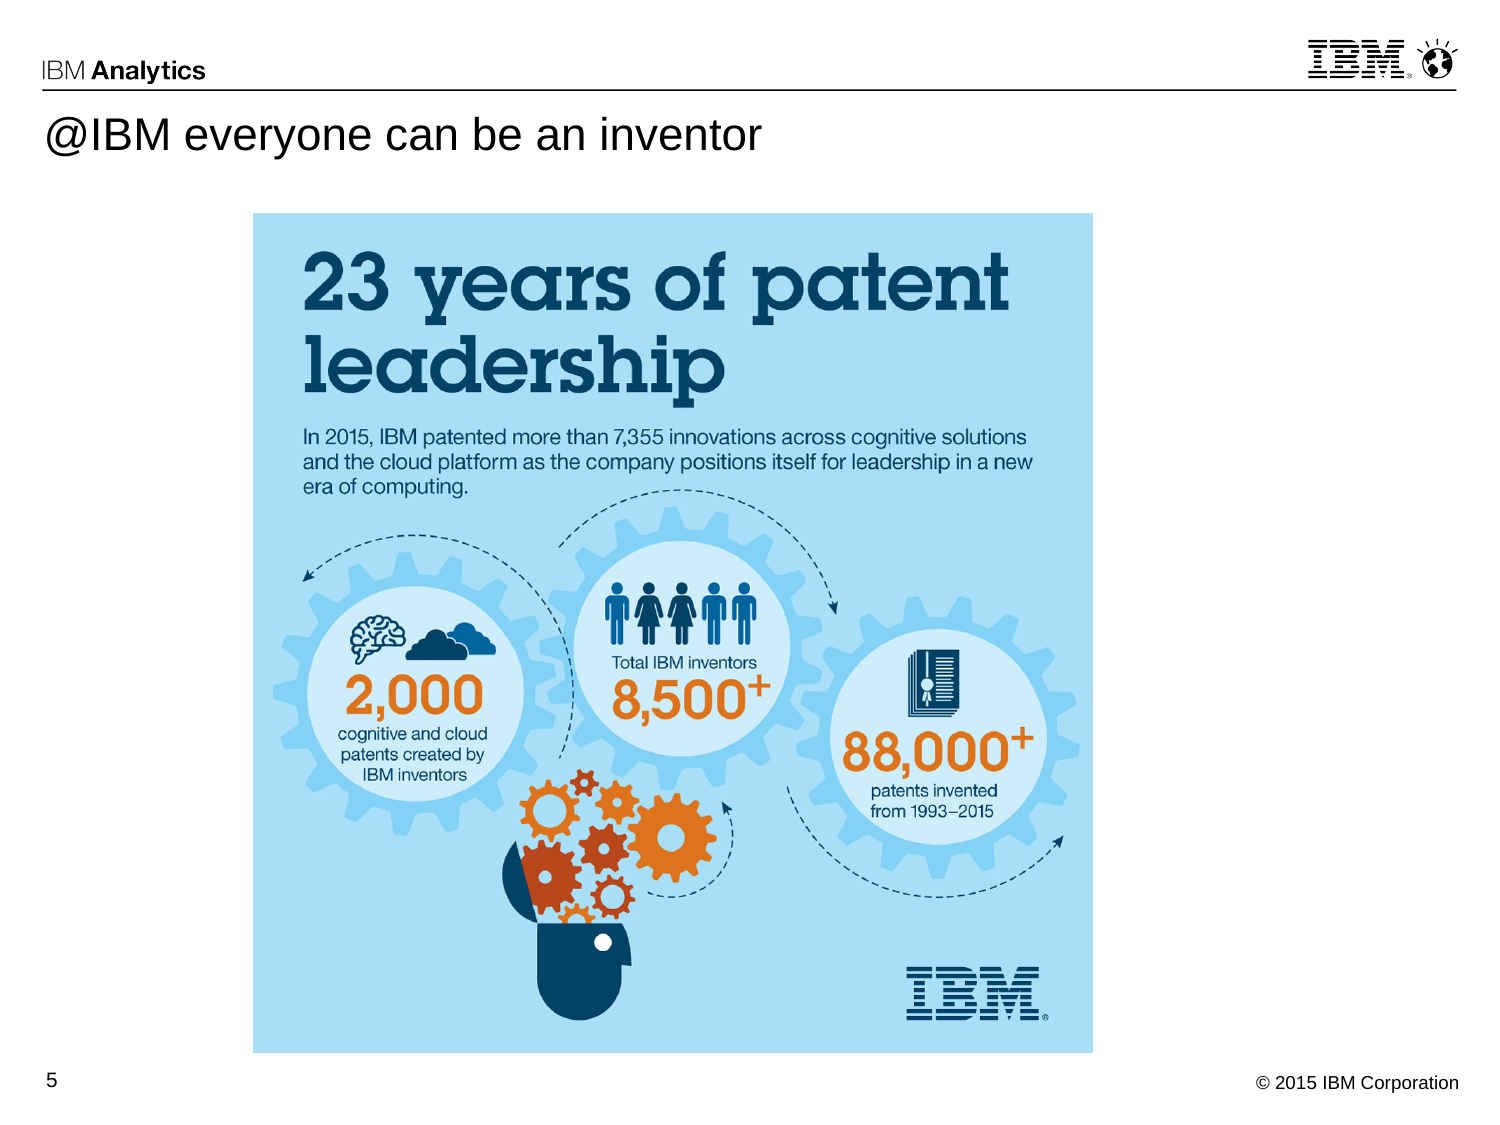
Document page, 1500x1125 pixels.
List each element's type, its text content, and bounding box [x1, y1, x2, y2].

picture [252, 213, 1094, 1054]
title @IBM everyone can be an inventor [43, 97, 1446, 263]
picture [24, 42, 224, 99]
picture [1294, 24, 1469, 91]
